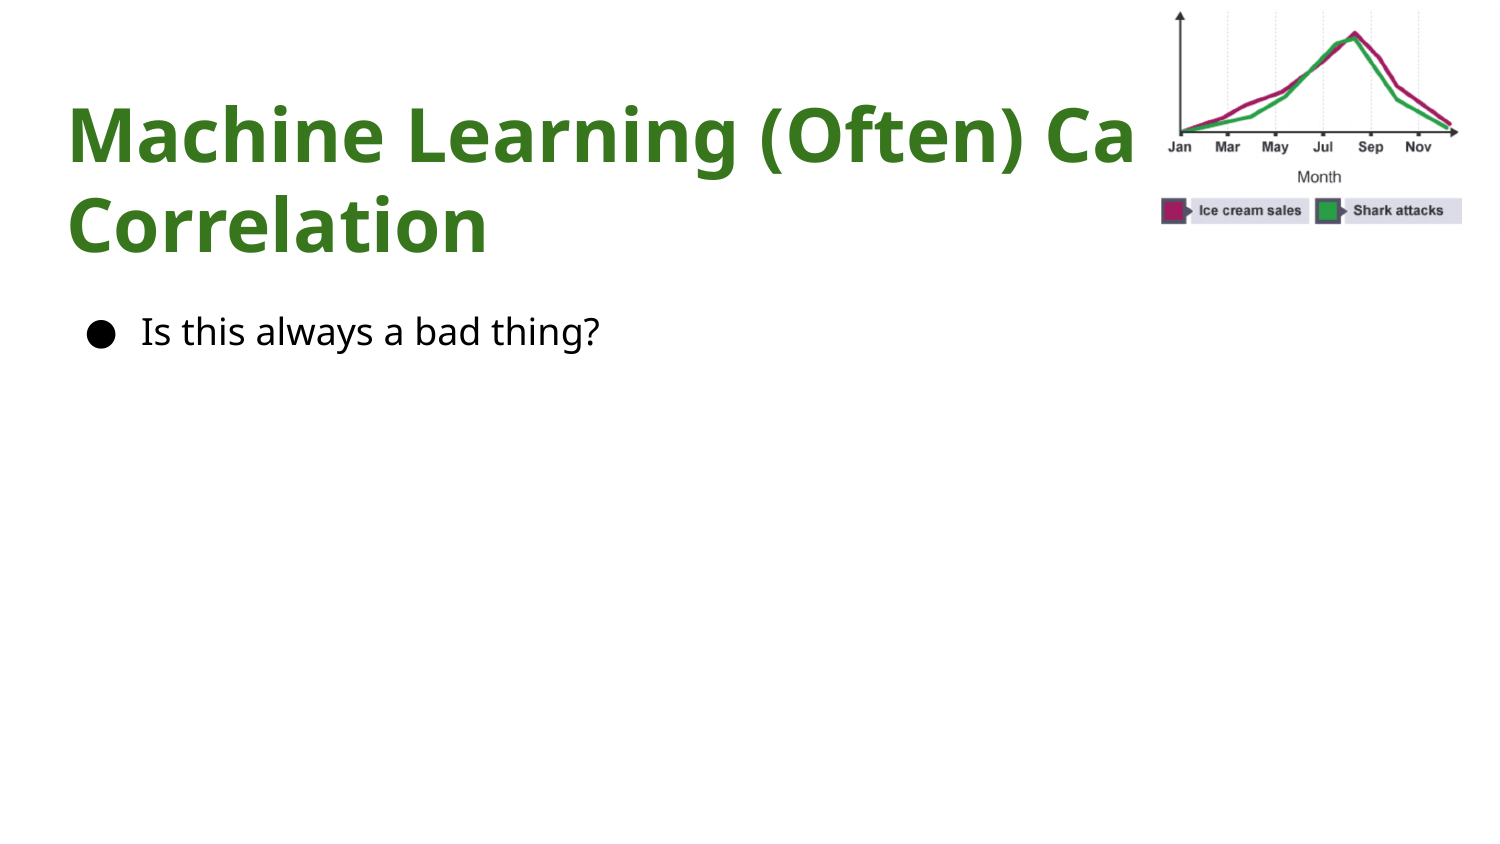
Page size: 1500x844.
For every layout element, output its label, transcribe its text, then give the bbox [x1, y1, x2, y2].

list Is this always a bad thing? [51, 189, 1449, 750]
picture [1140, 9, 1500, 231]
title Machine Learning (Often) Captures Correlation [51, 72, 1135, 167]
